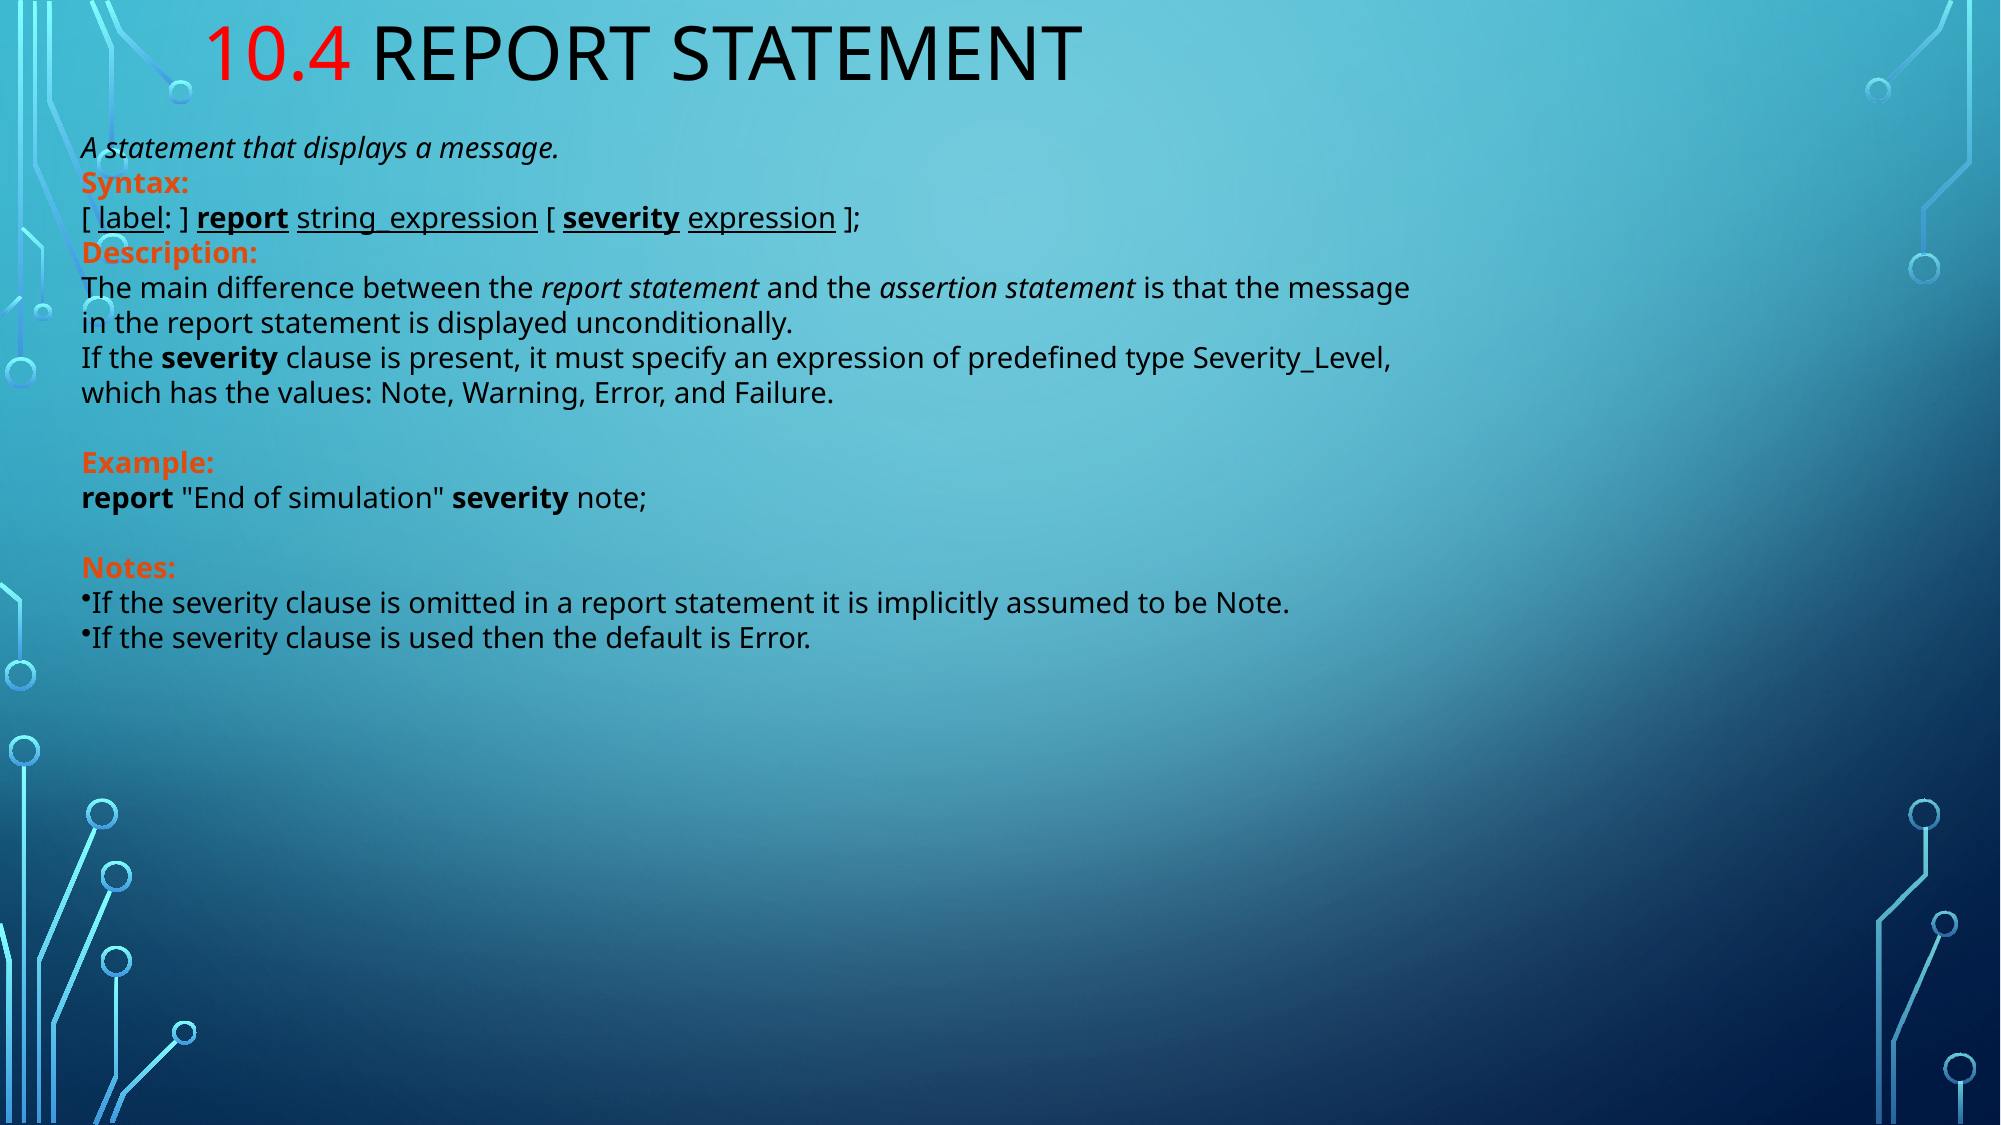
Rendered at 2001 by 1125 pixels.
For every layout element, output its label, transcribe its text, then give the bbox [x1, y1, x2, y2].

title 10.4 report statement [187, 5, 1813, 108]
list A statement that displays a message. Syntax: [ label: ] report string_expression [ severity expression ]; Description: The main difference between the report statement and the assertion statement is that the message in the report statement is displayed unconditionally. If the severity clause is present, it must specify an expression of predefined type Severity_Level, which has the values: Note, Warning, Error, and Failure. Example: report "End of simulation" severity note; Notes: If the severity clause is omitted in a report statement it is implicitly assumed to be Note. If the severity clause is used then the default is Error. [66, 83, 1429, 736]
